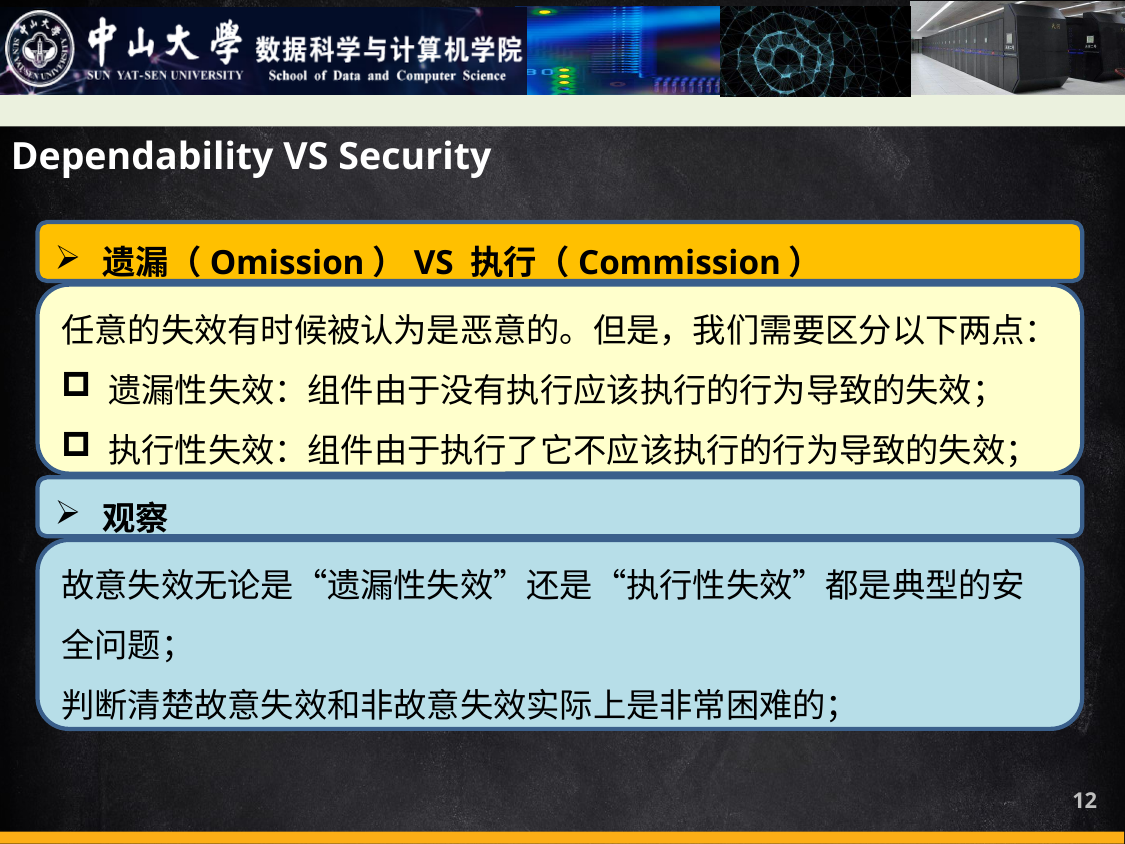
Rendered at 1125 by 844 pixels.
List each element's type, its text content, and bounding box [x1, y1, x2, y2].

picture [0, 0, 1125, 97]
text_box 遗漏（Omission）VS 执行（Commission） [35, 219, 1085, 284]
text_box Dependability VS Security [0, 124, 858, 185]
text_box 任意的失效有时候被认为是恶意的。但是，我们需要区分以下两点： 遗漏性失效：组件由于没有执行应该执行的行为导致的失效； 执行性失效：组件由于执行了它不应该执行的行为导致的失效； [35, 282, 1085, 475]
text_box 观察 [35, 475, 1085, 539]
text_box 故意失效无论是“遗漏性失效”还是“执行性失效”都是典型的安全问题； 判断清楚故意失效和非故意失效实际上是非常困难的； [35, 537, 1085, 732]
picture [0, 127, 1125, 831]
